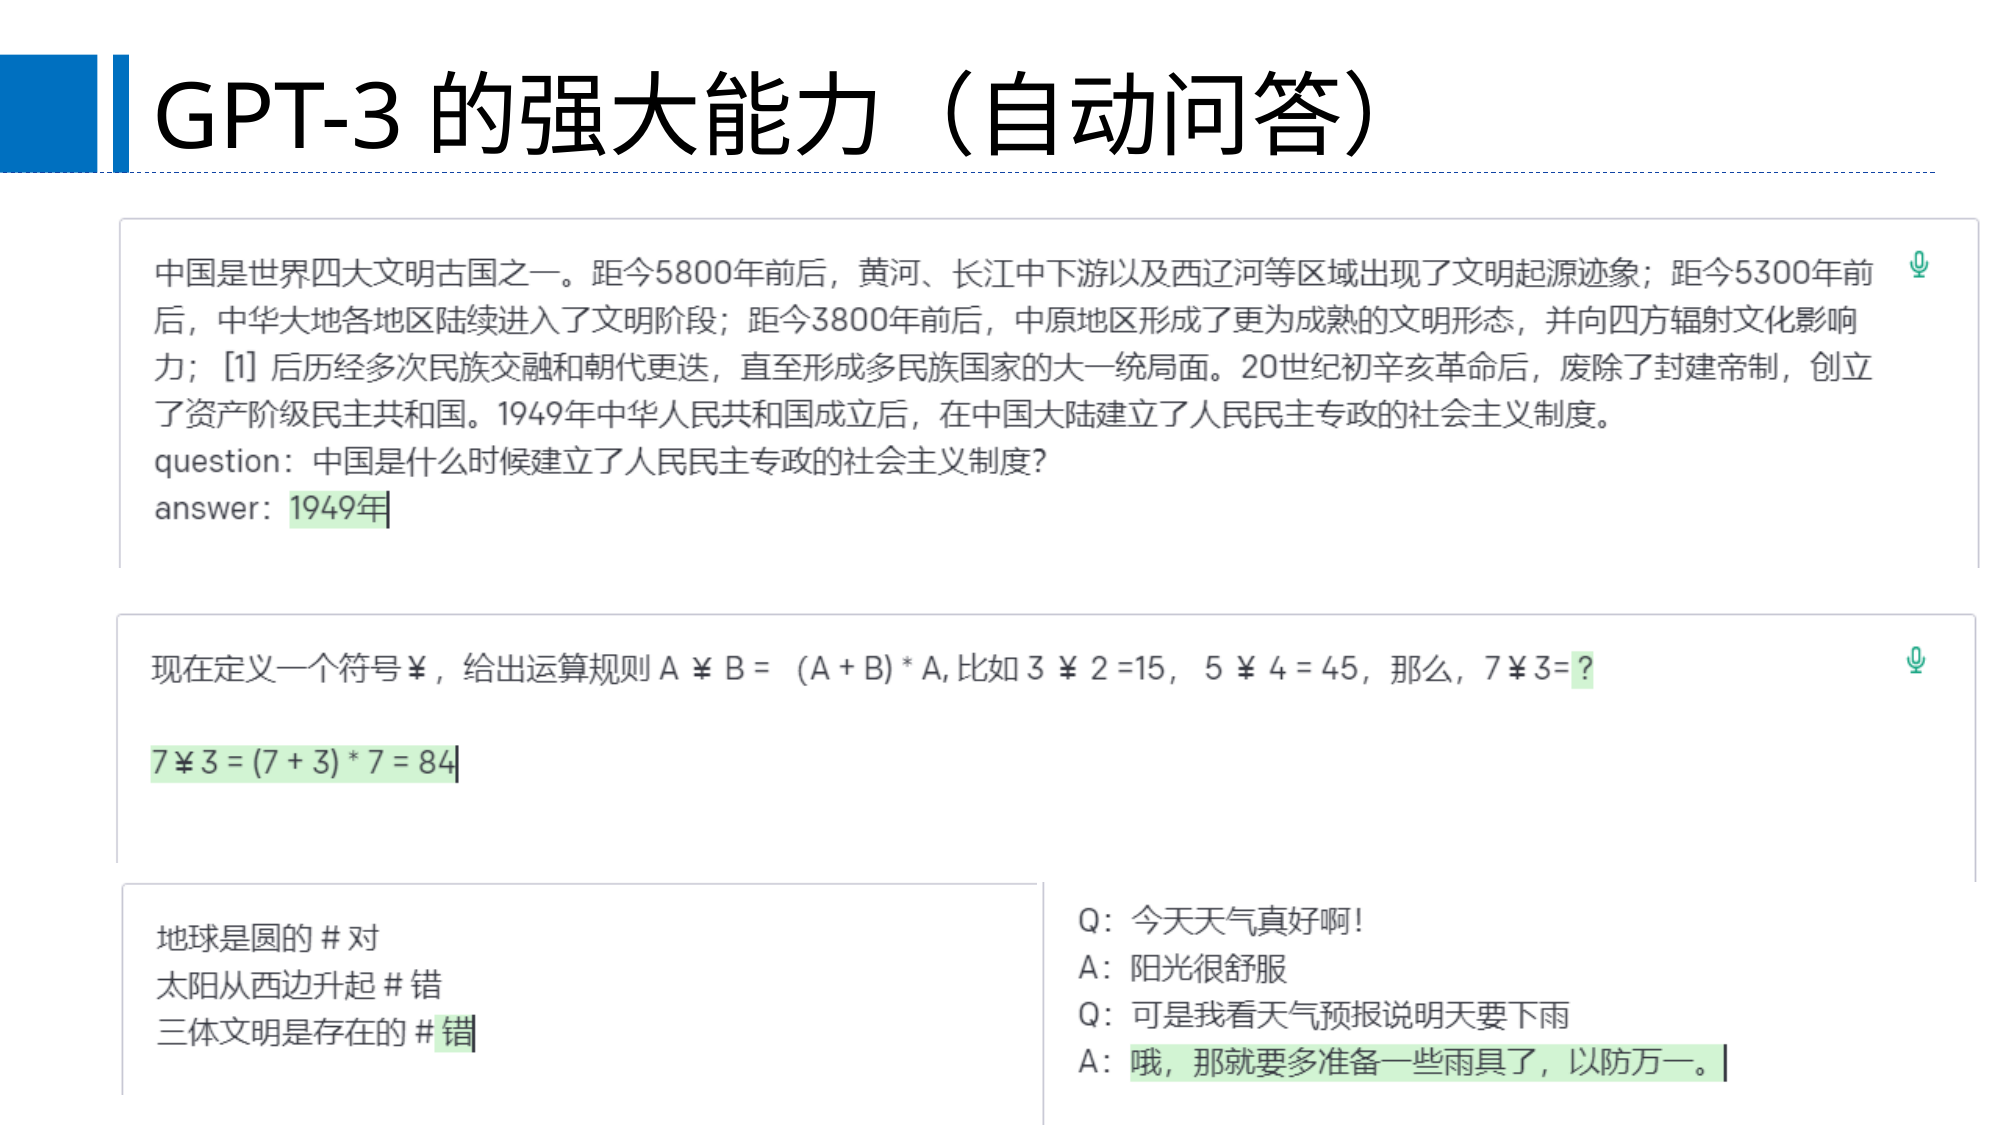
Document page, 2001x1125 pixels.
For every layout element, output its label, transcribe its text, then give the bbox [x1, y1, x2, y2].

title GPT-3的强大能力（自动问答） [137, 59, 1863, 178]
picture [85, 179, 2000, 568]
picture [79, 570, 2000, 1125]
